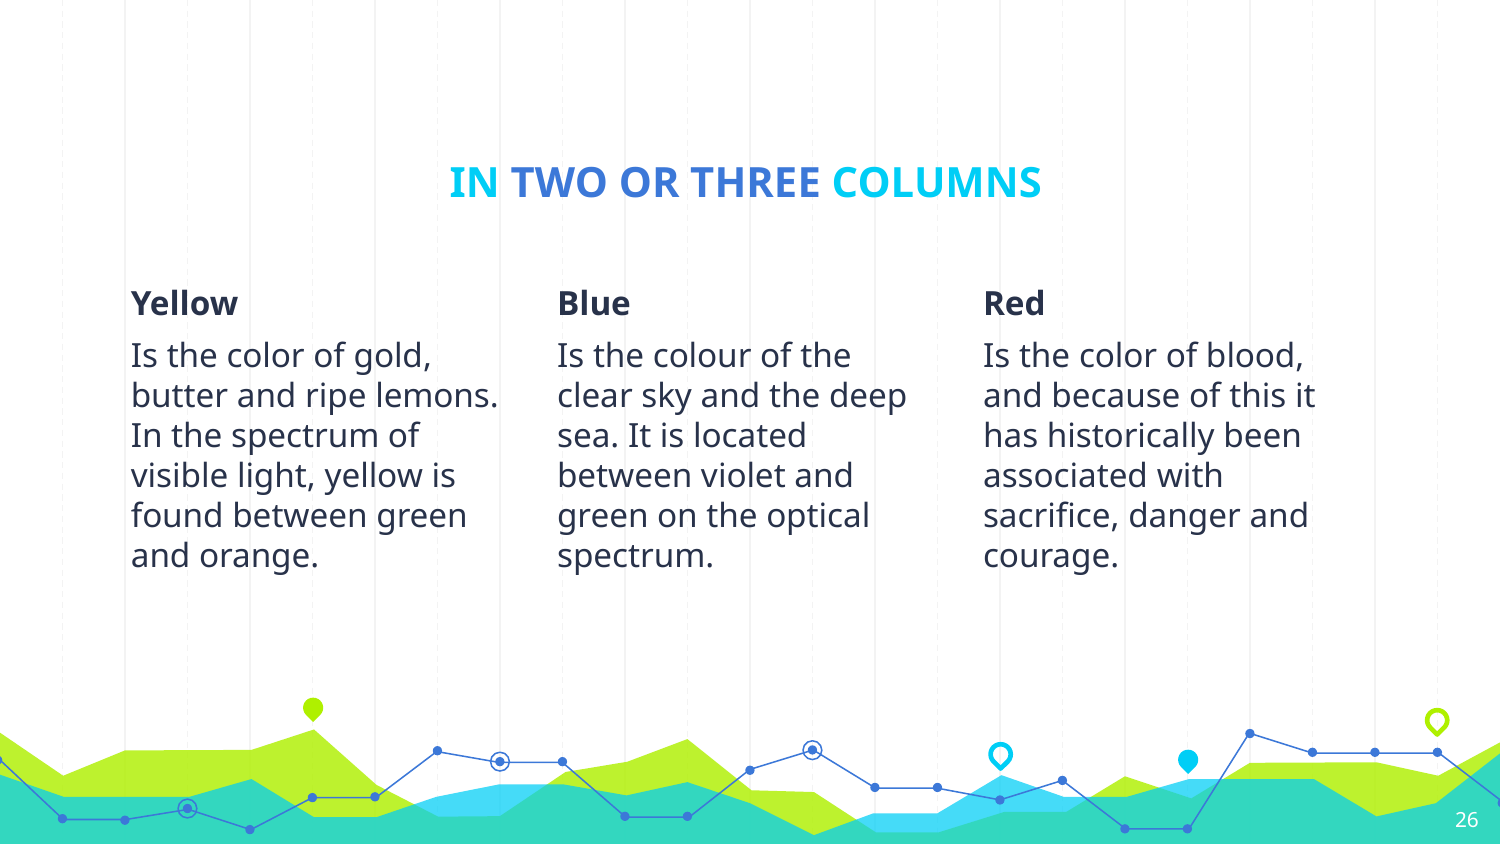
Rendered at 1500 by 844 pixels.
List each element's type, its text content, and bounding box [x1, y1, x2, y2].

title IN TWO OR THREE COLUMNS [171, 103, 1320, 222]
slide_number ‹#› [1403, 791, 1494, 844]
list Red Is the color of blood, and because of this it has historically been associated with sacrifice, danger and courage. [968, 266, 1374, 808]
list Blue Is the colour of the clear sky and the deep sea. It is located between violet and green on the optical spectrum. [542, 266, 948, 808]
list Yellow Is the color of gold, butter and ripe lemons. In the spectrum of visible light, yellow is found between green and orange. [115, 266, 522, 808]
